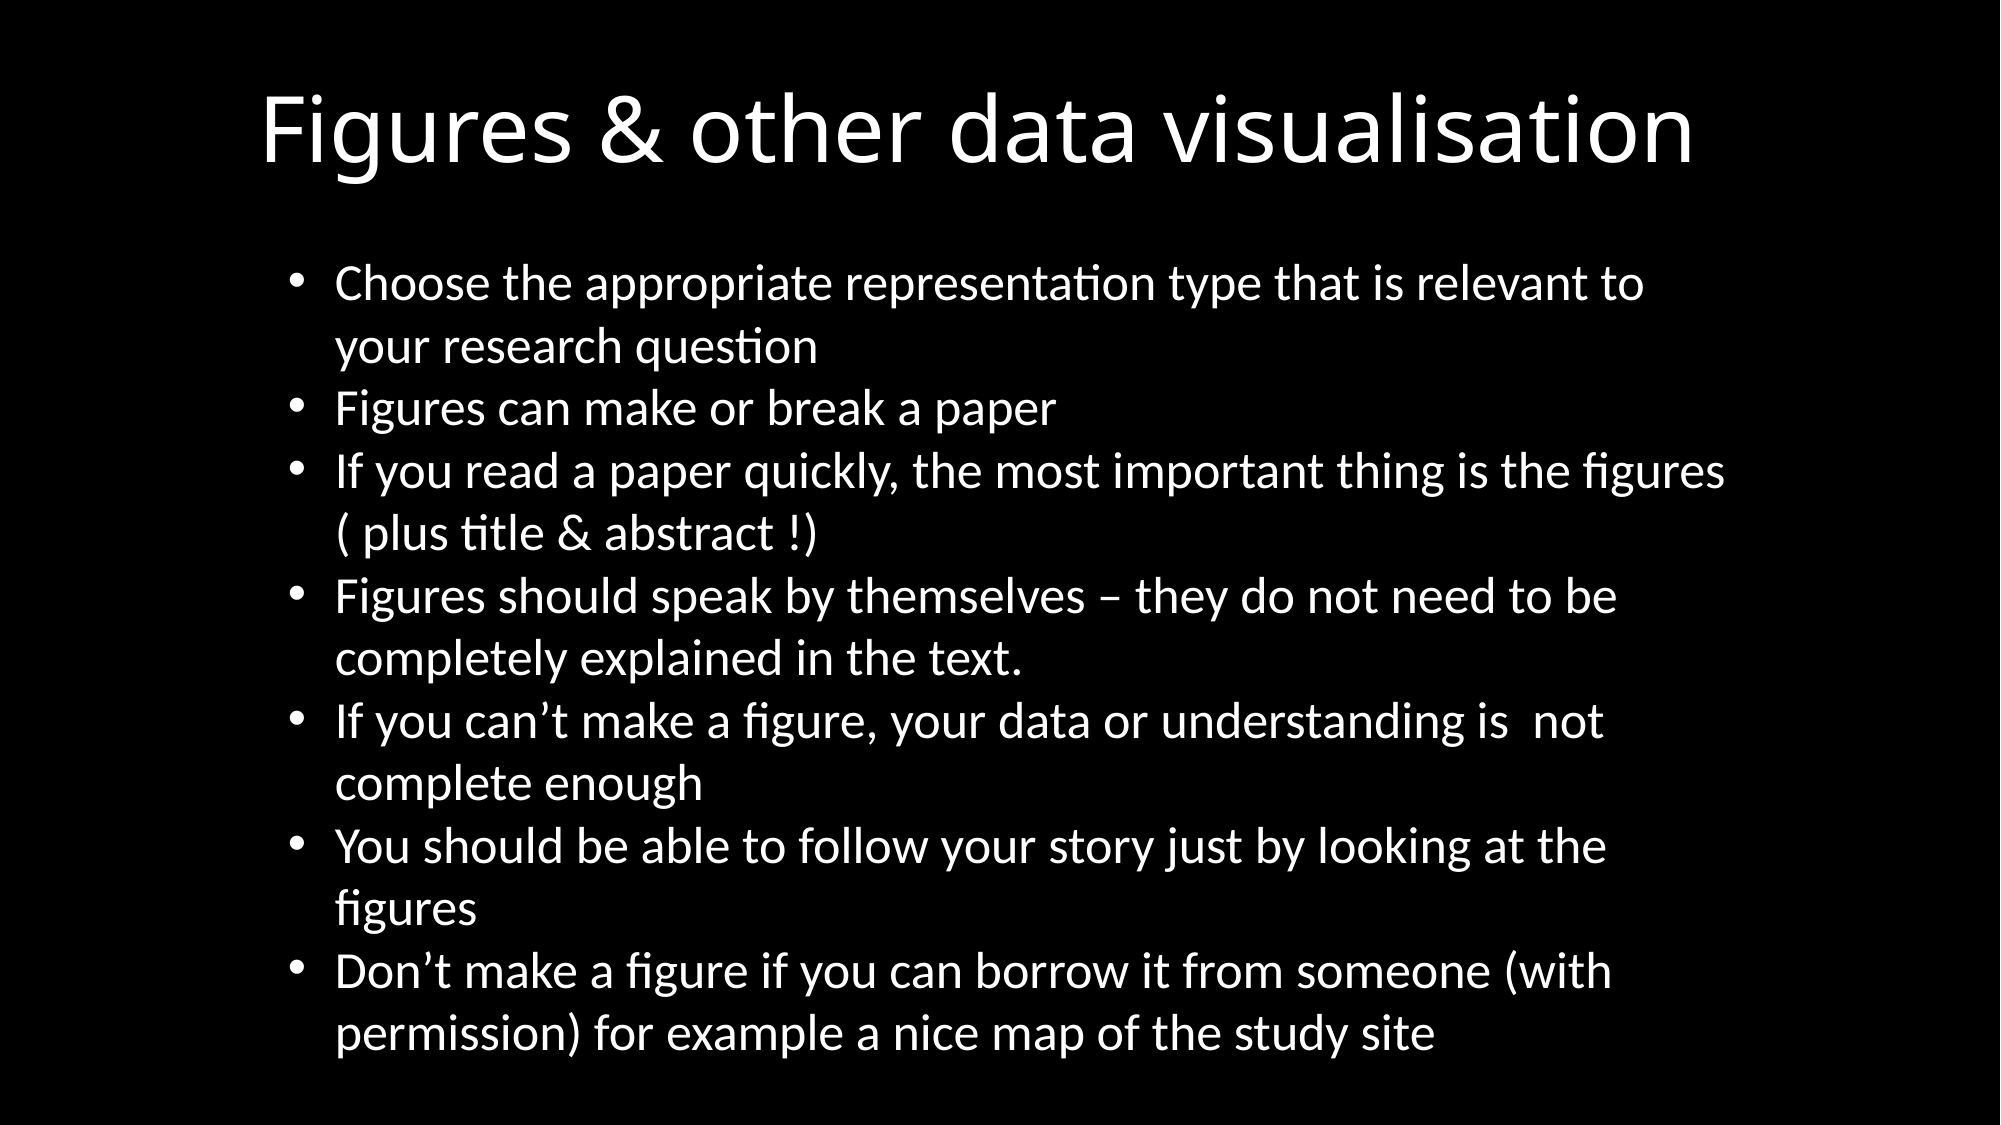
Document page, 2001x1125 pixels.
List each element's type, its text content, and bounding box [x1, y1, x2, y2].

title Figures & other data visualisation [128, 23, 1853, 242]
text_box Choose the appropriate representation type that is relevant to your research question Figures can make or break a paper If you read a paper quickly, the most important thing is the figures ( plus title & abstract !) Figures should speak by themselves – they do not need to be completely explained in the text. If you can’t make a figure, your data or understanding is not complete enough You should be able to follow your story just by looking at the figures Don’t make a figure if you can borrow it from someone (with permission) for example a nice map of the study site [273, 241, 1750, 1125]
